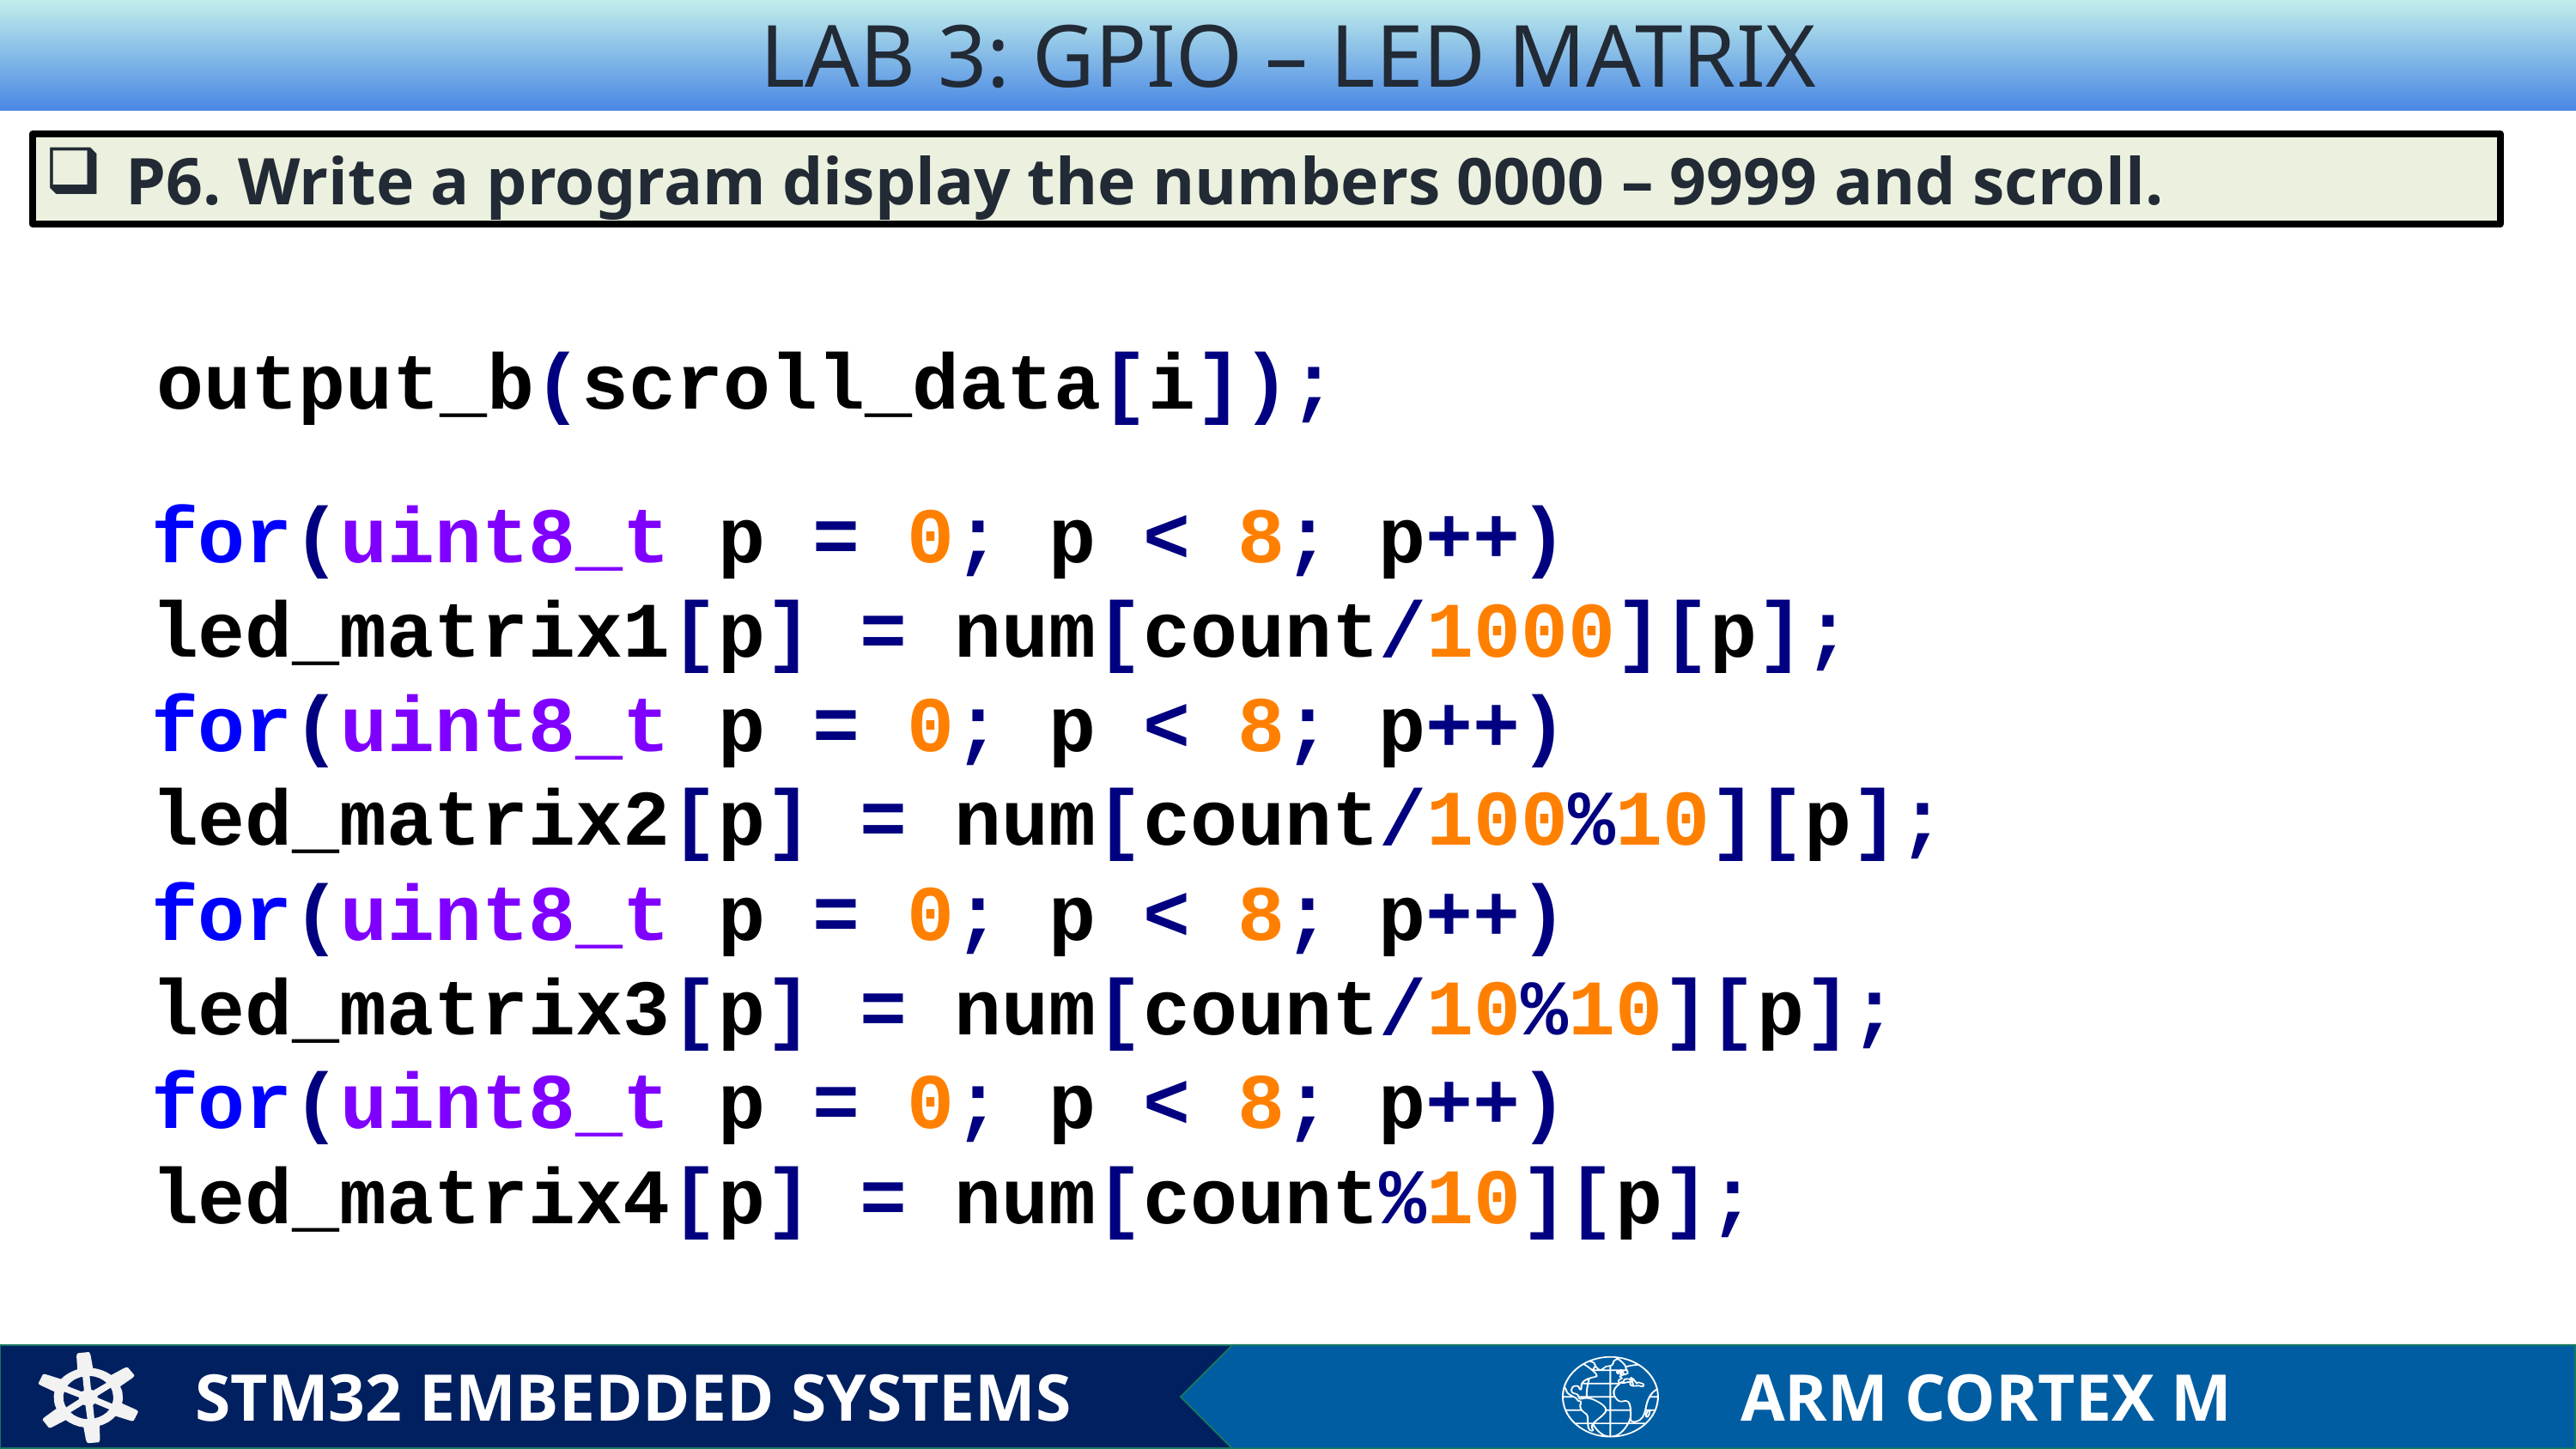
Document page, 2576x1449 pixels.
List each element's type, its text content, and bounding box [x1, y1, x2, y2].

text_box ARM CORTEX M [1534, 1349, 2440, 1440]
text_box LAB 3: GPIO – LED MATRIX [0, 0, 2576, 111]
text_box [38, 1352, 138, 1444]
text_box [2306, 111, 2576, 245]
text_box [0, 1344, 1230, 1449]
text_box [1561, 1355, 1659, 1438]
text_box P6. Write a program display the numbers 0000 – 9999 and scroll. [32, 134, 2500, 224]
text_box output_b(scroll_data[i]); [143, 324, 1351, 432]
text_box for(uint8_t p = 0; p < 8; p++) led_matrix1[p] = num[count/1000][p]; for(uint8_t p = 0; p < 8; p++) led_matrix2[p] = num[count/100%10][p]; for(uint8_t p = 0; p < 8; p++) led_matrix3[p] = num[count/10%10][p]; for(uint8_t p = 0; p < 8; p++) led_matrix4[p] = num[count%10][p]; [138, 477, 2081, 1246]
text_box STM32 EMBEDDED SYSTEMS [32, 1349, 1225, 1440]
text_box [1179, 1343, 2576, 1449]
